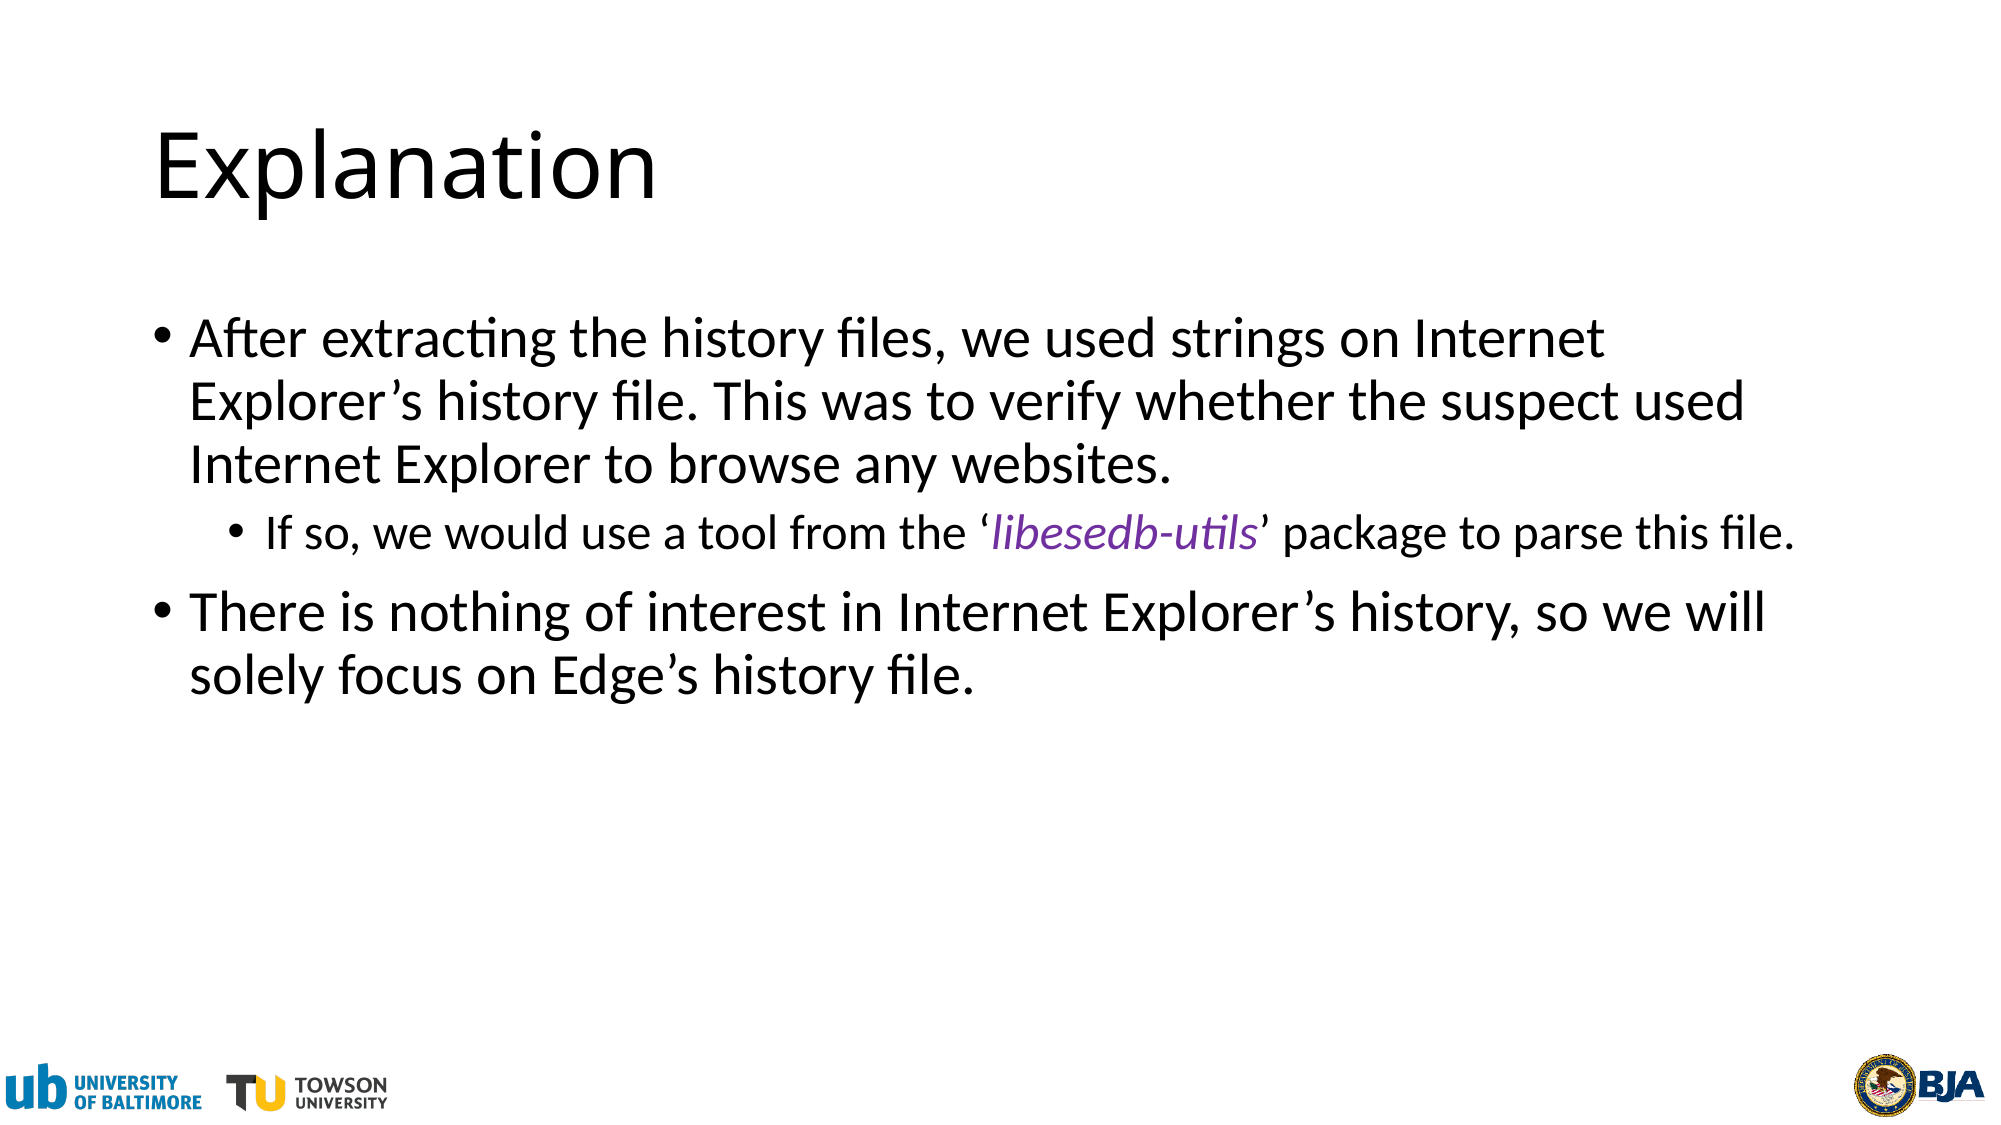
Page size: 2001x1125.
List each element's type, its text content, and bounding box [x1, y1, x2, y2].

title Explanation [137, 59, 1863, 278]
picture [1854, 1054, 1986, 1117]
list After extracting the history files, we used strings on Internet Explorer’s history file. This was to verify whether the suspect used Internet Explorer to browse any websites. If so, we would use a tool from the ‘libesedb-utils’ package to parse this file. There is nothing of interest in Internet Explorer’s history, so we will solely focus on Edge’s history file. [137, 299, 1863, 1014]
picture [0, 1031, 407, 1125]
